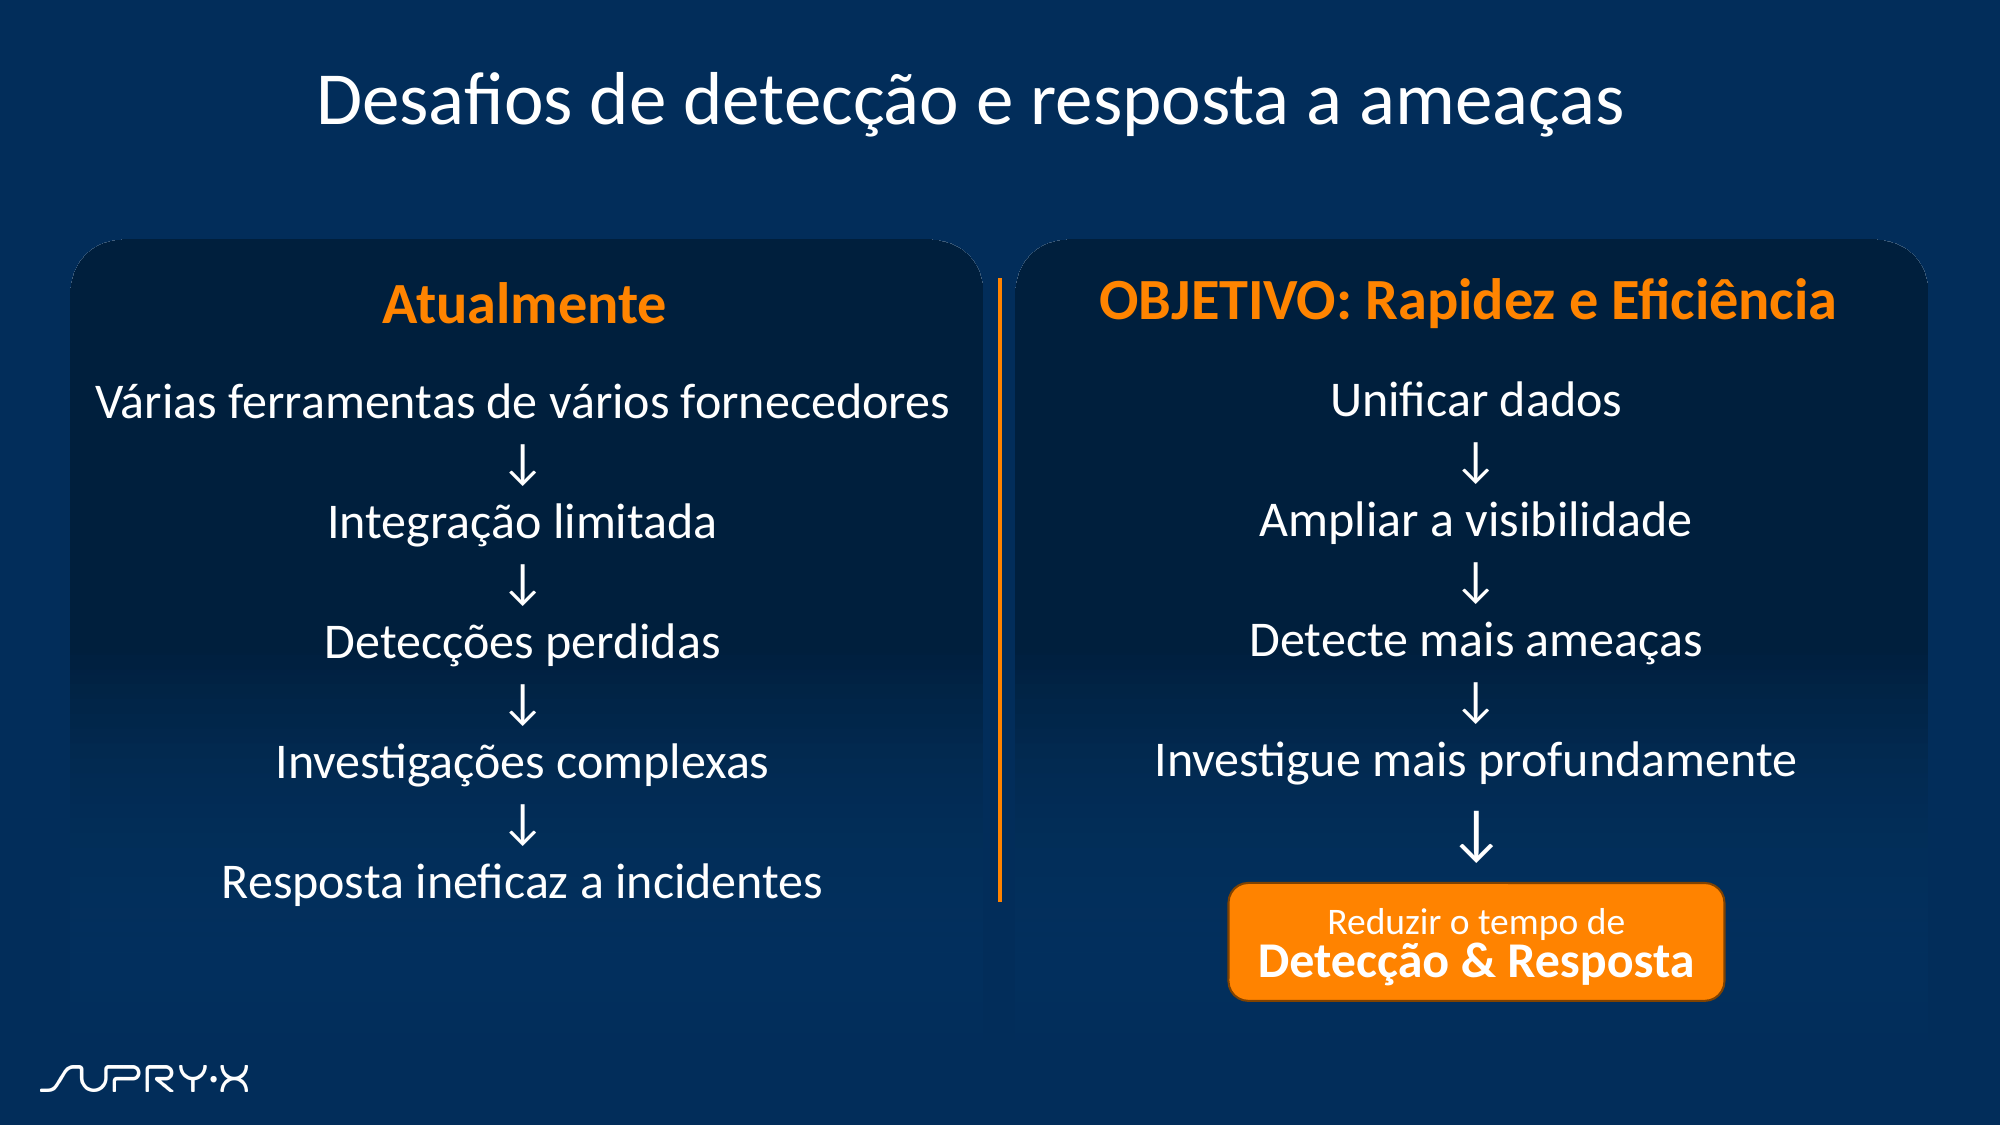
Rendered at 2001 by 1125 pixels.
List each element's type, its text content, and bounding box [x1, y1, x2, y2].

text_box [1923, 268, 1929, 358]
text_box ↓ [1428, 783, 1525, 874]
text_box Unificar dados ↓ Ampliar a visibilidade ↓ Detecte mais ameaças ↓ Investigue mais profundamente [1021, 358, 1932, 794]
text_box [1014, 376, 1929, 1057]
text_box Atualmente [68, 229, 982, 360]
text_box OBJETIVO: Rapidez e Eficiência [1014, 225, 1923, 376]
text_box [69, 277, 984, 1057]
picture [40, 1065, 248, 1092]
text_box Reduzir o tempo de Detecção & Resposta [1227, 881, 1726, 1002]
text_box Desafios de detecção e resposta a ameaças [98, 41, 1845, 147]
text_box Várias ferramentas de vários fornecedores ↓ Integração limitada ↓ Detecções perdidas ↓ Investigações complexas ↓ Resposta ineficaz a incidentes [64, 360, 982, 916]
